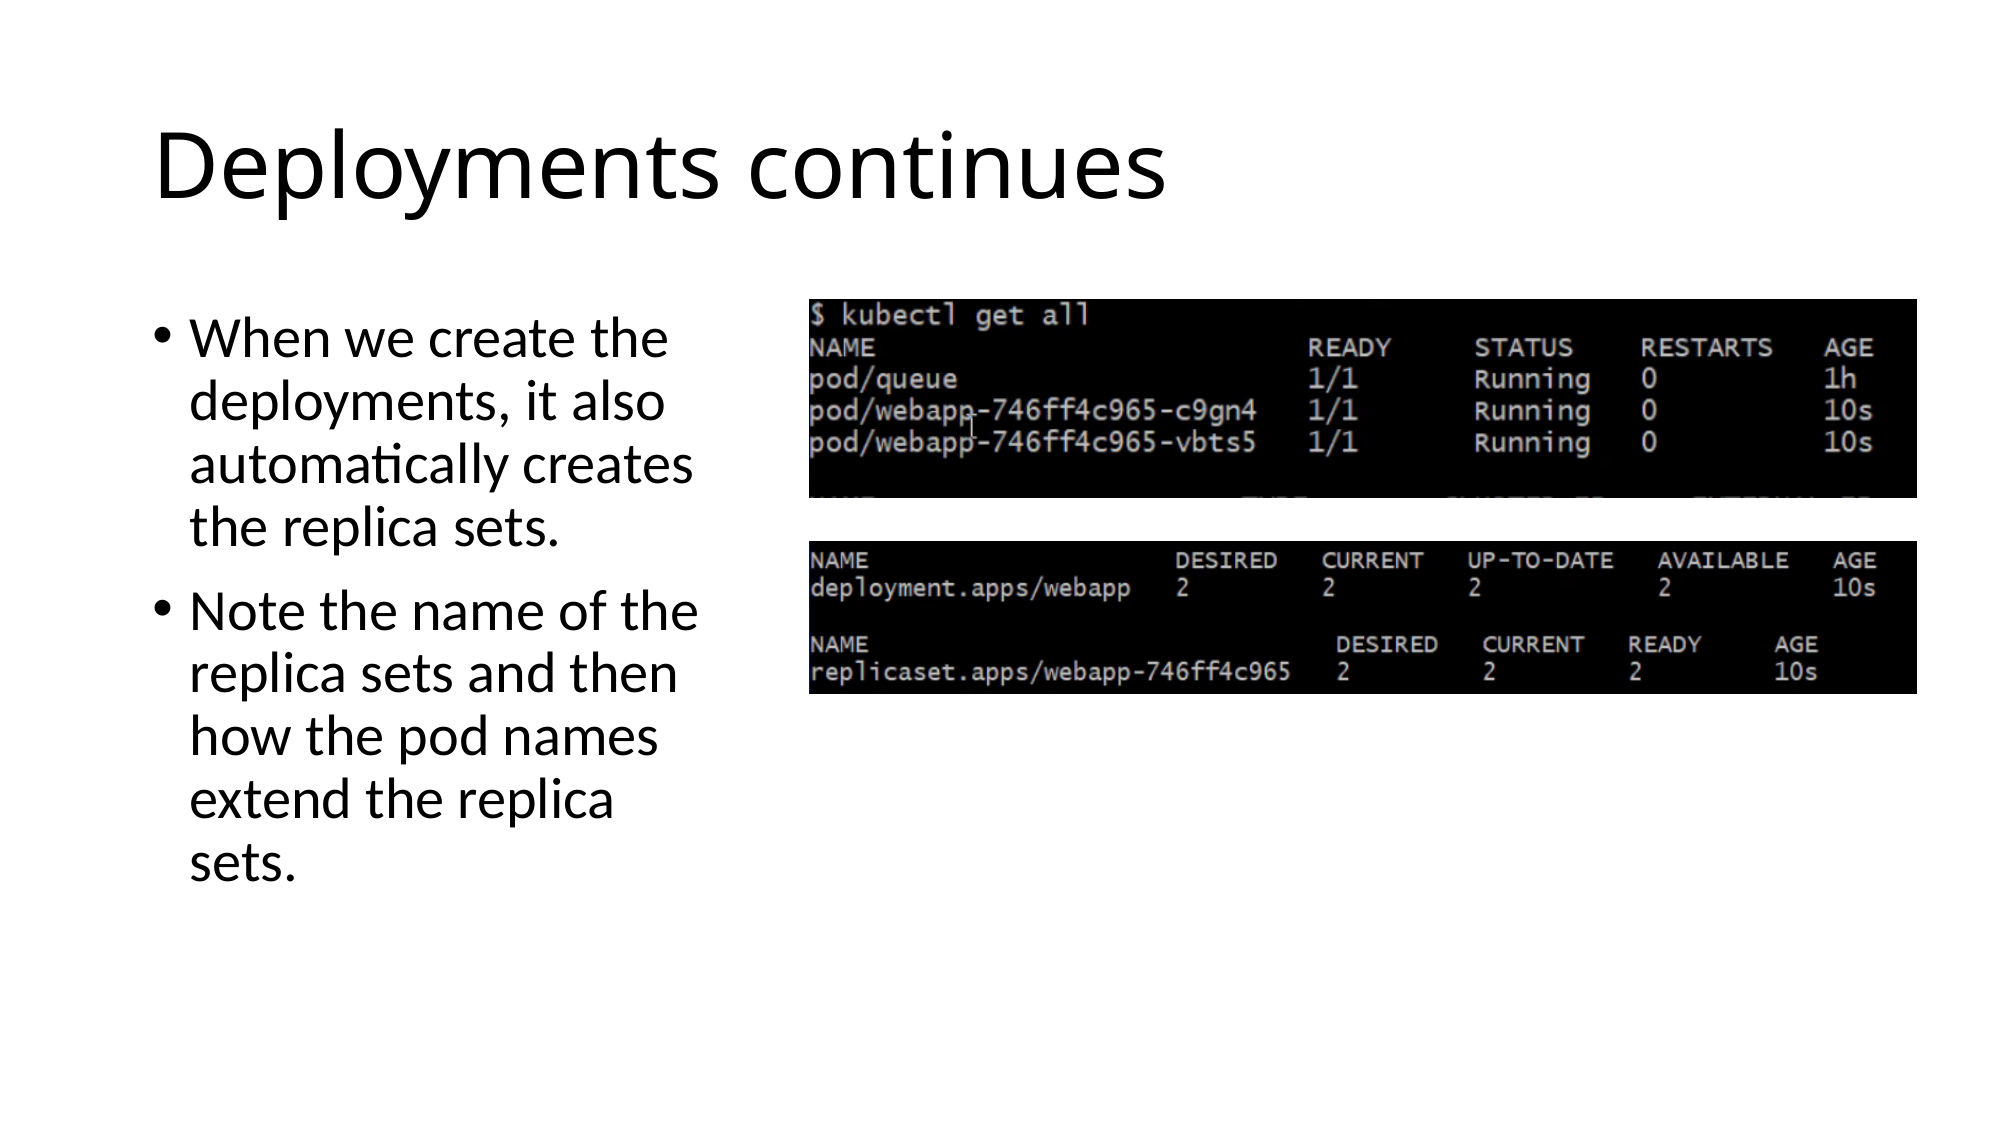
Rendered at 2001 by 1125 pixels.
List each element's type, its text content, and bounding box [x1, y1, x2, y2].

picture [809, 541, 1917, 694]
list When we create the deployments, it also automatically creates the replica sets. Note the name of the replica sets and then how the pod names extend the replica sets. [137, 299, 746, 1014]
title Deployments continues [137, 59, 1863, 278]
picture [809, 299, 1917, 499]
